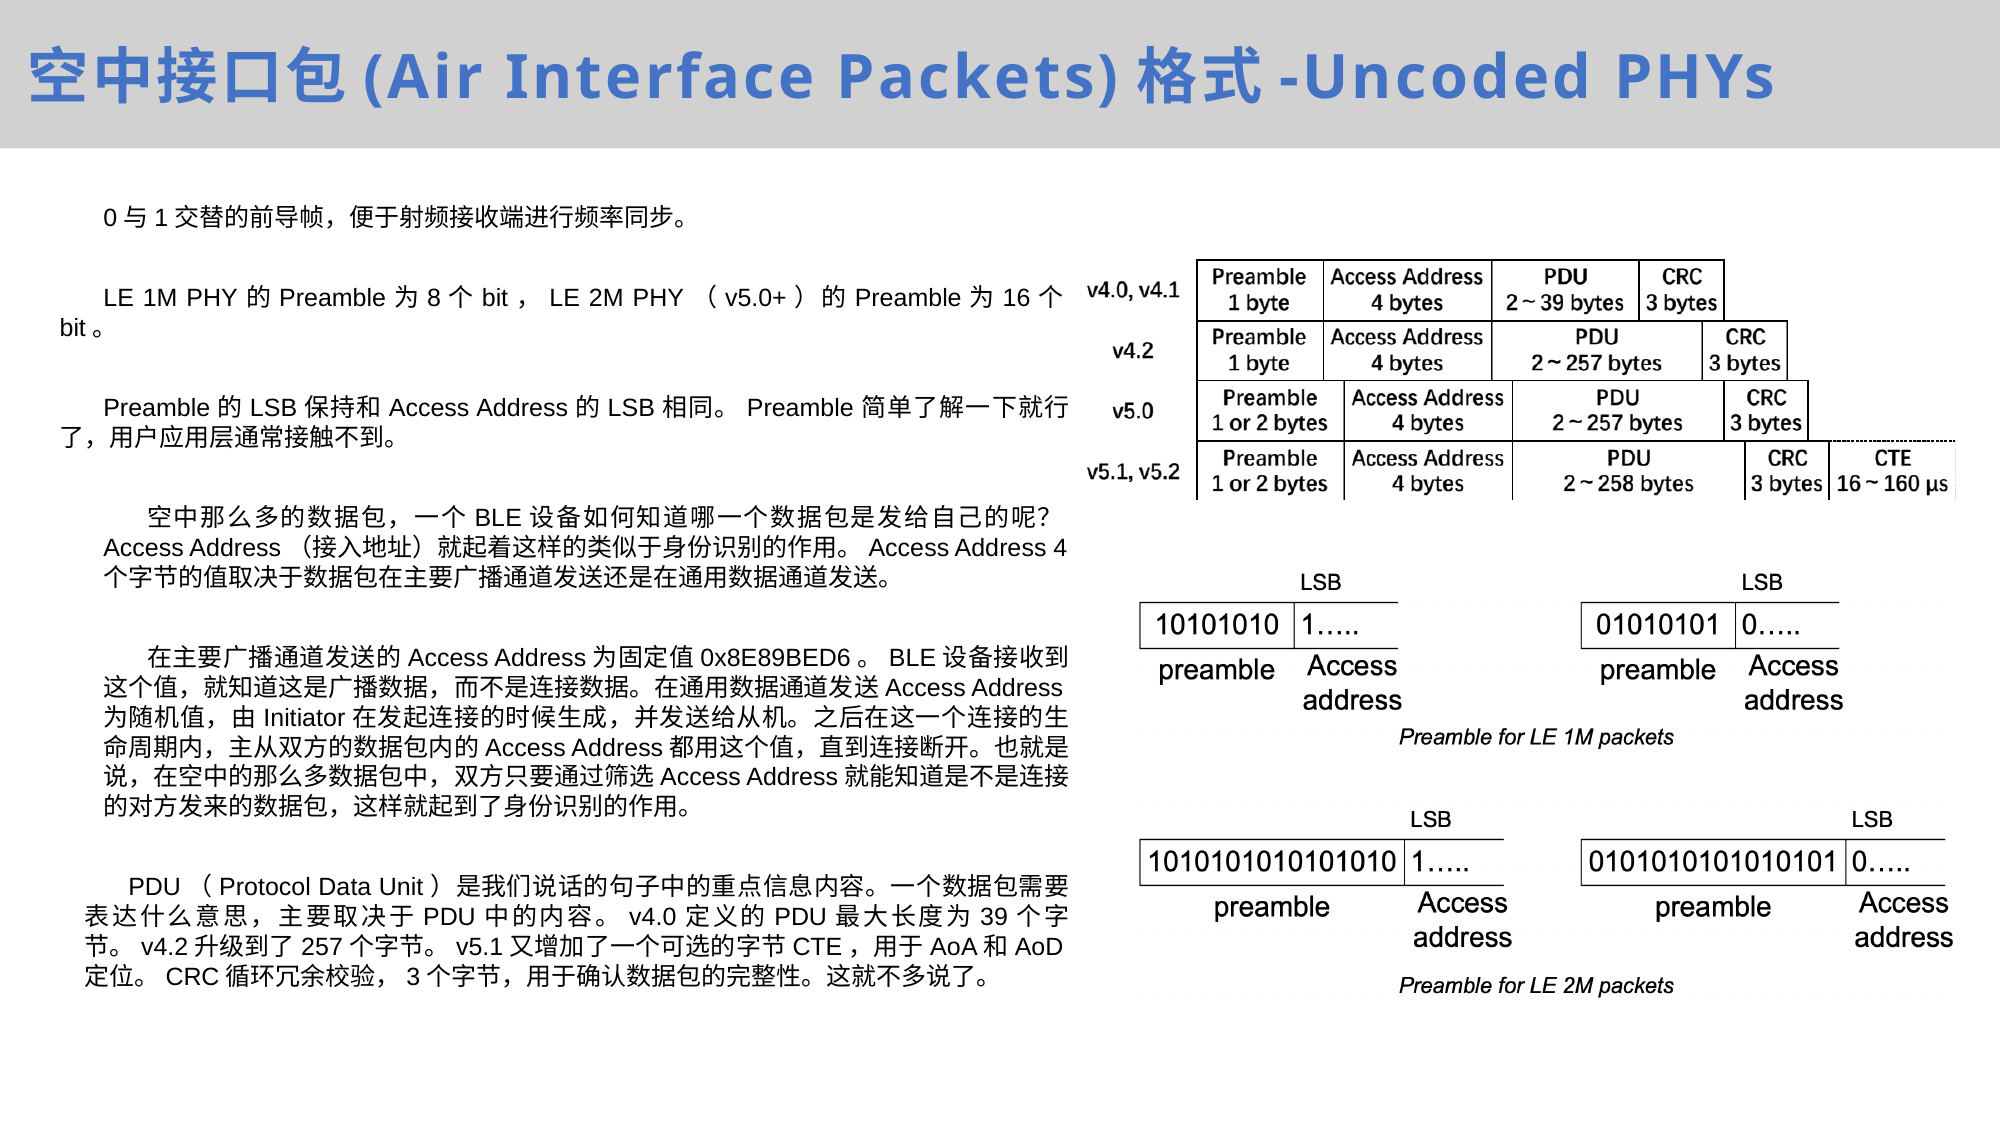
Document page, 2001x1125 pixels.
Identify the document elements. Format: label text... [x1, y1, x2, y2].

picture [1131, 570, 1956, 1001]
text_box 0与1交替的前导帧，便于射频接收端进行频率同步。 LE 1M PHY的Preamble为8个bit，LE 2M PHY（v5.0+）的Preamble为16个bit。 Preamble的LSB保持和Access Address的LSB相同。Preamble简单了解一下就行了，用户应用层通常接触不到。 空中那么多的数据包，一个BLE设备如何知道哪一个数据包是发给自己的呢？Access Address（接入地址）就起着这样的类似于身份识别的作用。Access Address 4个字节的值取决于数据包在主要广播通道发送还是在通用数据通道发送。 在主要广播通道发送的Access Address为固定值0x8E89BED6。BLE设备接收到这个值，就知道这是广播数据，而不是连接数据。在通用数据通道发送Access Address为随机值，由Initiator在发起连接的时候生成，并发送给从机。之后在这一个连接的生命周期内，主从双方的数据包内的Access Address都用这个值，直到连接断开。也就是说，在空中的那么多数据包中，双方只要通过筛选Access Address就能知道是不是连接的对方发来的数据包，这样就起到了身份识别的作用。 PDU（Protocol Data Unit）是我们说话的句子中的重点信息内容。一个数据包需要表达什么意思，主要取决于PDU中的内容。v4.0定义的PDU最大长度为39个字节。v4.2升级到了257个字节。v5.1又增加了一个可选的字节CTE，用于AoA和AoD定位。CRC循环冗余校验，3个字节，用于确认数据包的完整性。这就不多说了。 [44, 194, 1085, 998]
picture [1069, 259, 1955, 500]
text_box 空中接口包(Air Interface Packets)格式-Uncoded PHYs [17, 24, 1868, 125]
text_box [0, 0, 2000, 149]
